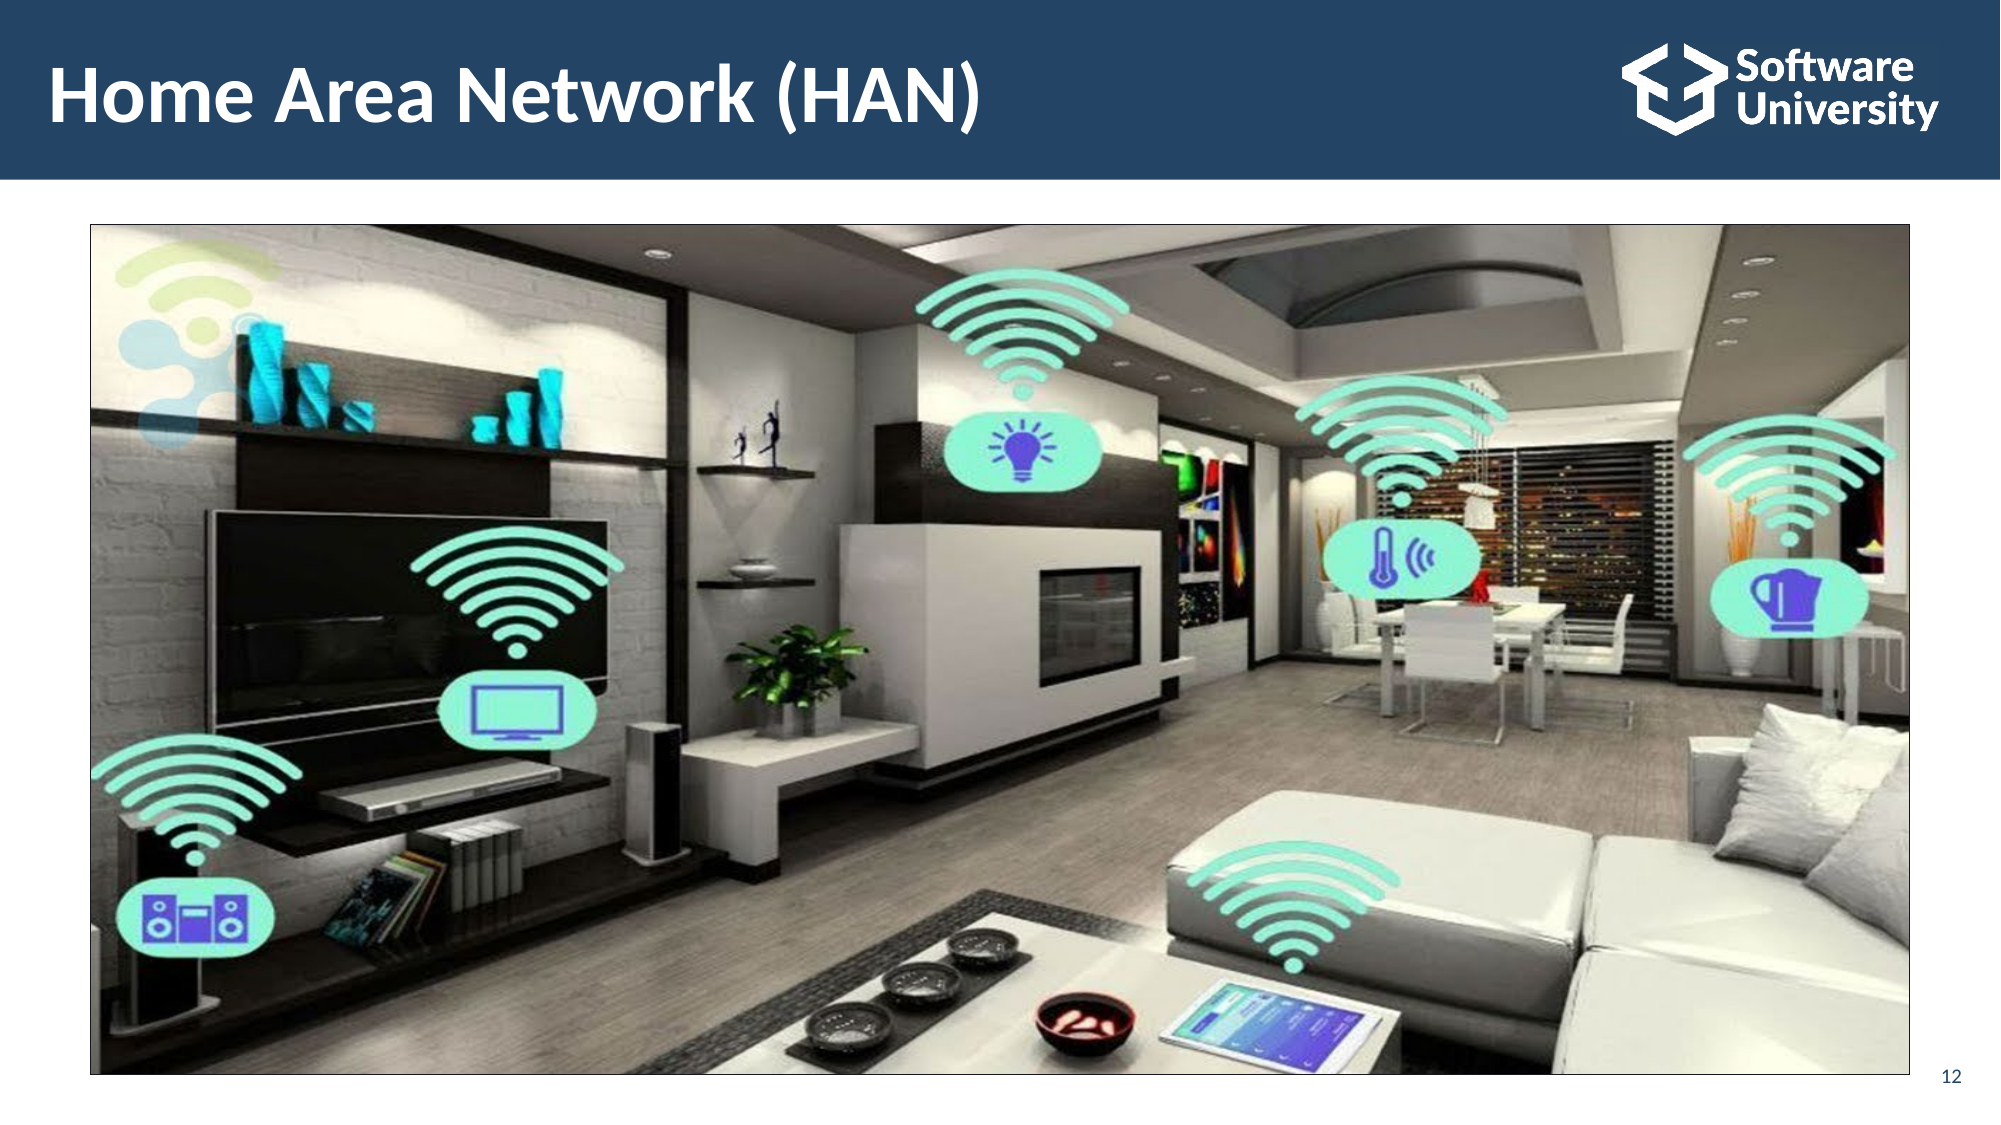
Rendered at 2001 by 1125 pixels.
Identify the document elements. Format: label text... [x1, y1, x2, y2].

slide_number 12 [1897, 1049, 1968, 1101]
picture [1622, 43, 1939, 136]
picture [89, 224, 1911, 1075]
title Home Area Network (HAN) [31, 16, 1591, 162]
